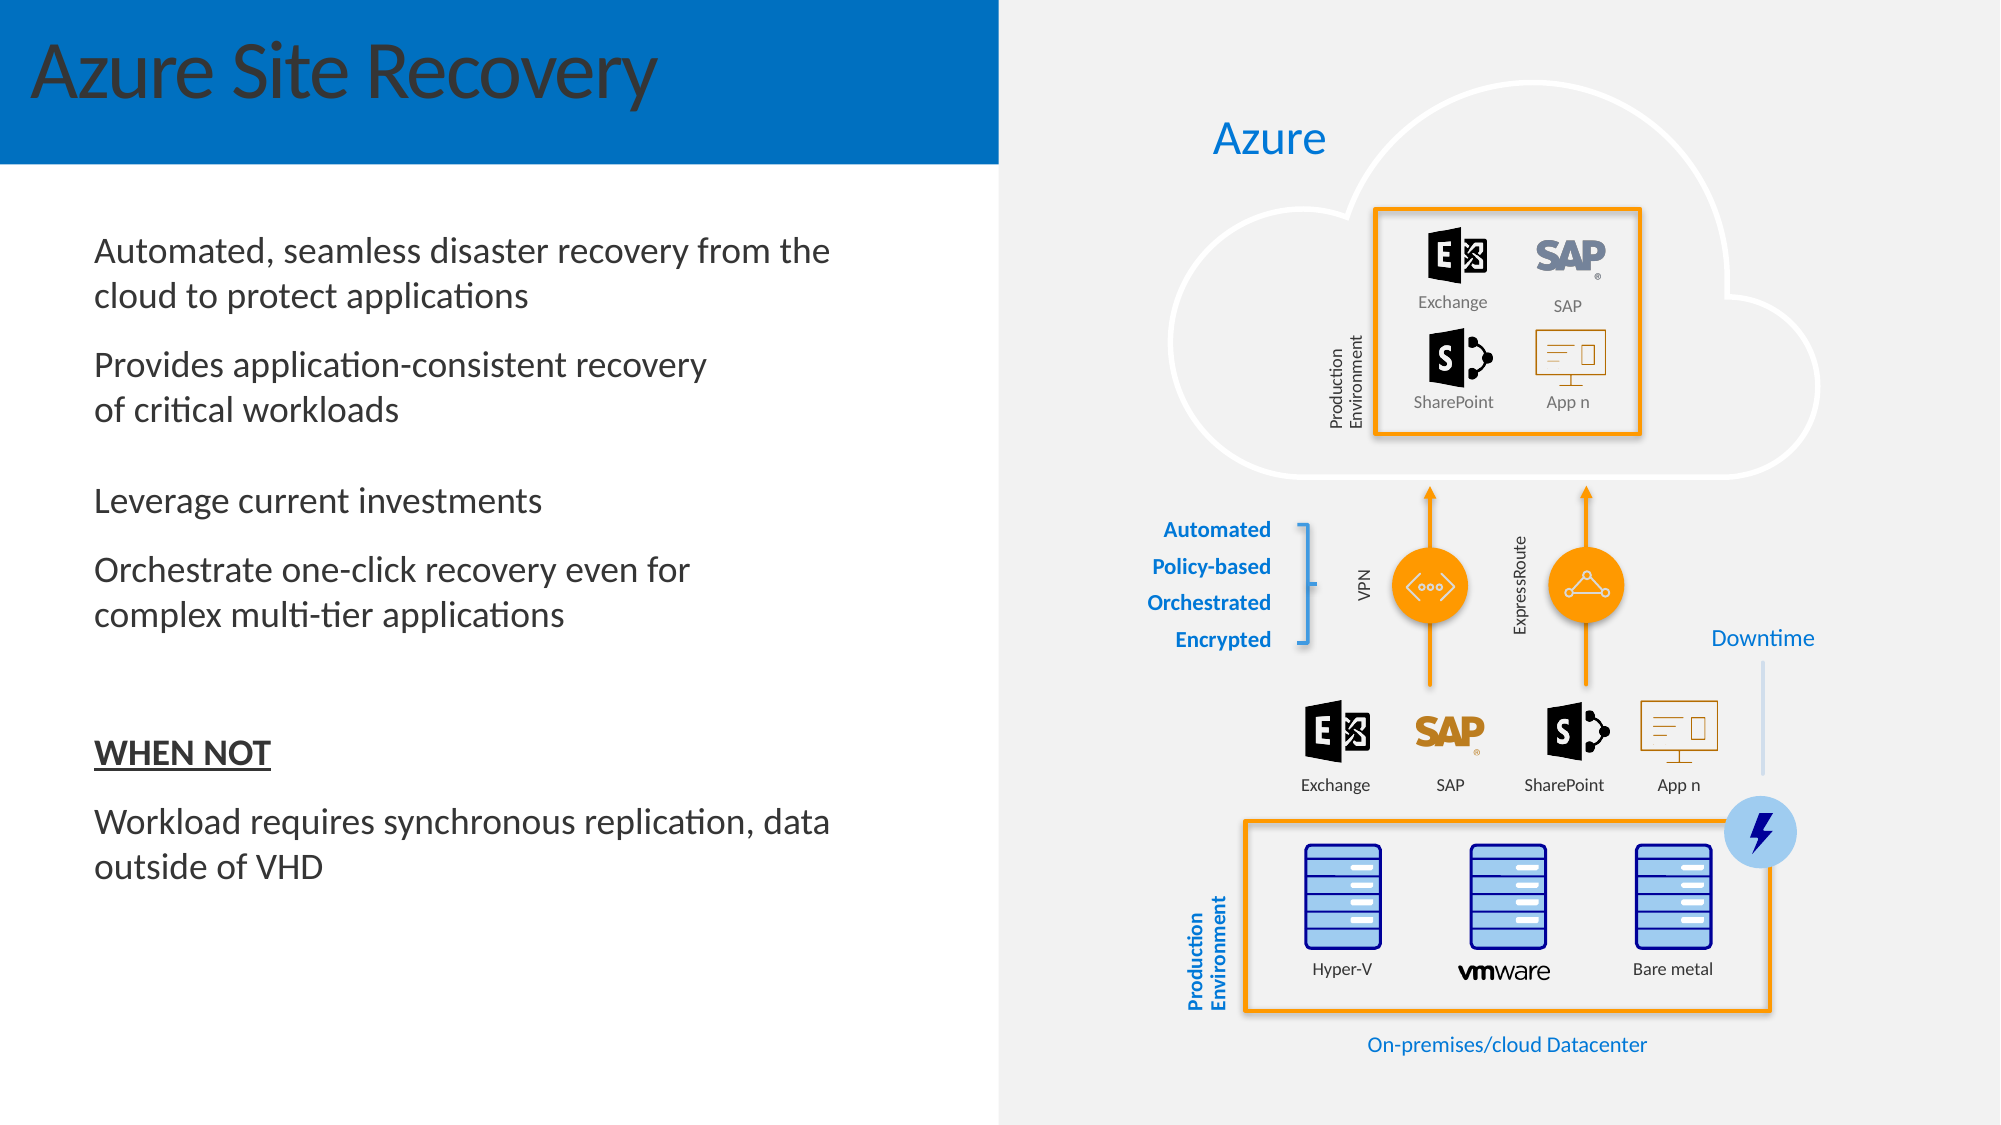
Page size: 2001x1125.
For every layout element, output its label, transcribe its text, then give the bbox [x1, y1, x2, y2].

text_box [1723, 795, 1798, 869]
text_box VPN [1354, 570, 1374, 602]
title Azure Site Recovery [30, 0, 1962, 148]
text_box Exchange [1300, 776, 1371, 796]
picture [1304, 700, 1370, 763]
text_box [1170, 82, 1818, 478]
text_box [1296, 524, 1317, 644]
text_box On-premises/cloud Datacenter [1367, 1033, 1649, 1058]
text_box [1245, 820, 1771, 1012]
picture [1640, 700, 1718, 763]
text_box SharePoint [1524, 776, 1605, 796]
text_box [1393, 487, 1467, 685]
text_box [997, 0, 2000, 1125]
picture [1446, 947, 1560, 993]
text_box SAP [1436, 776, 1465, 796]
text_box Bare metal [1632, 959, 1714, 980]
text_box Automated Policy-based Orchestrated Encrypted [1097, 517, 1272, 653]
text_box Hyper-V [1312, 959, 1373, 980]
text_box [1305, 844, 1381, 949]
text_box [1470, 844, 1546, 949]
picture [1546, 701, 1610, 762]
text_box ExpressRoute [1509, 535, 1530, 636]
text_box Automated, seamless disaster recovery from the cloud to protect applications Provides application-consistent recovery of critical workloads Leverage current investments Orchestrate one-click recovery even for complex multi-tier applications WHEN NOT Workload requires synchronous replication, data outside of VHD [64, 218, 890, 895]
text_box App n [1657, 776, 1701, 796]
text_box Downtime [1711, 624, 1816, 652]
text_box Production Environment [1183, 896, 1231, 1012]
picture [1563, 569, 1611, 598]
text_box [1636, 844, 1712, 949]
text_box [68, 148, 934, 220]
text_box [1550, 487, 1623, 685]
picture [1405, 572, 1456, 602]
picture [1413, 706, 1488, 757]
